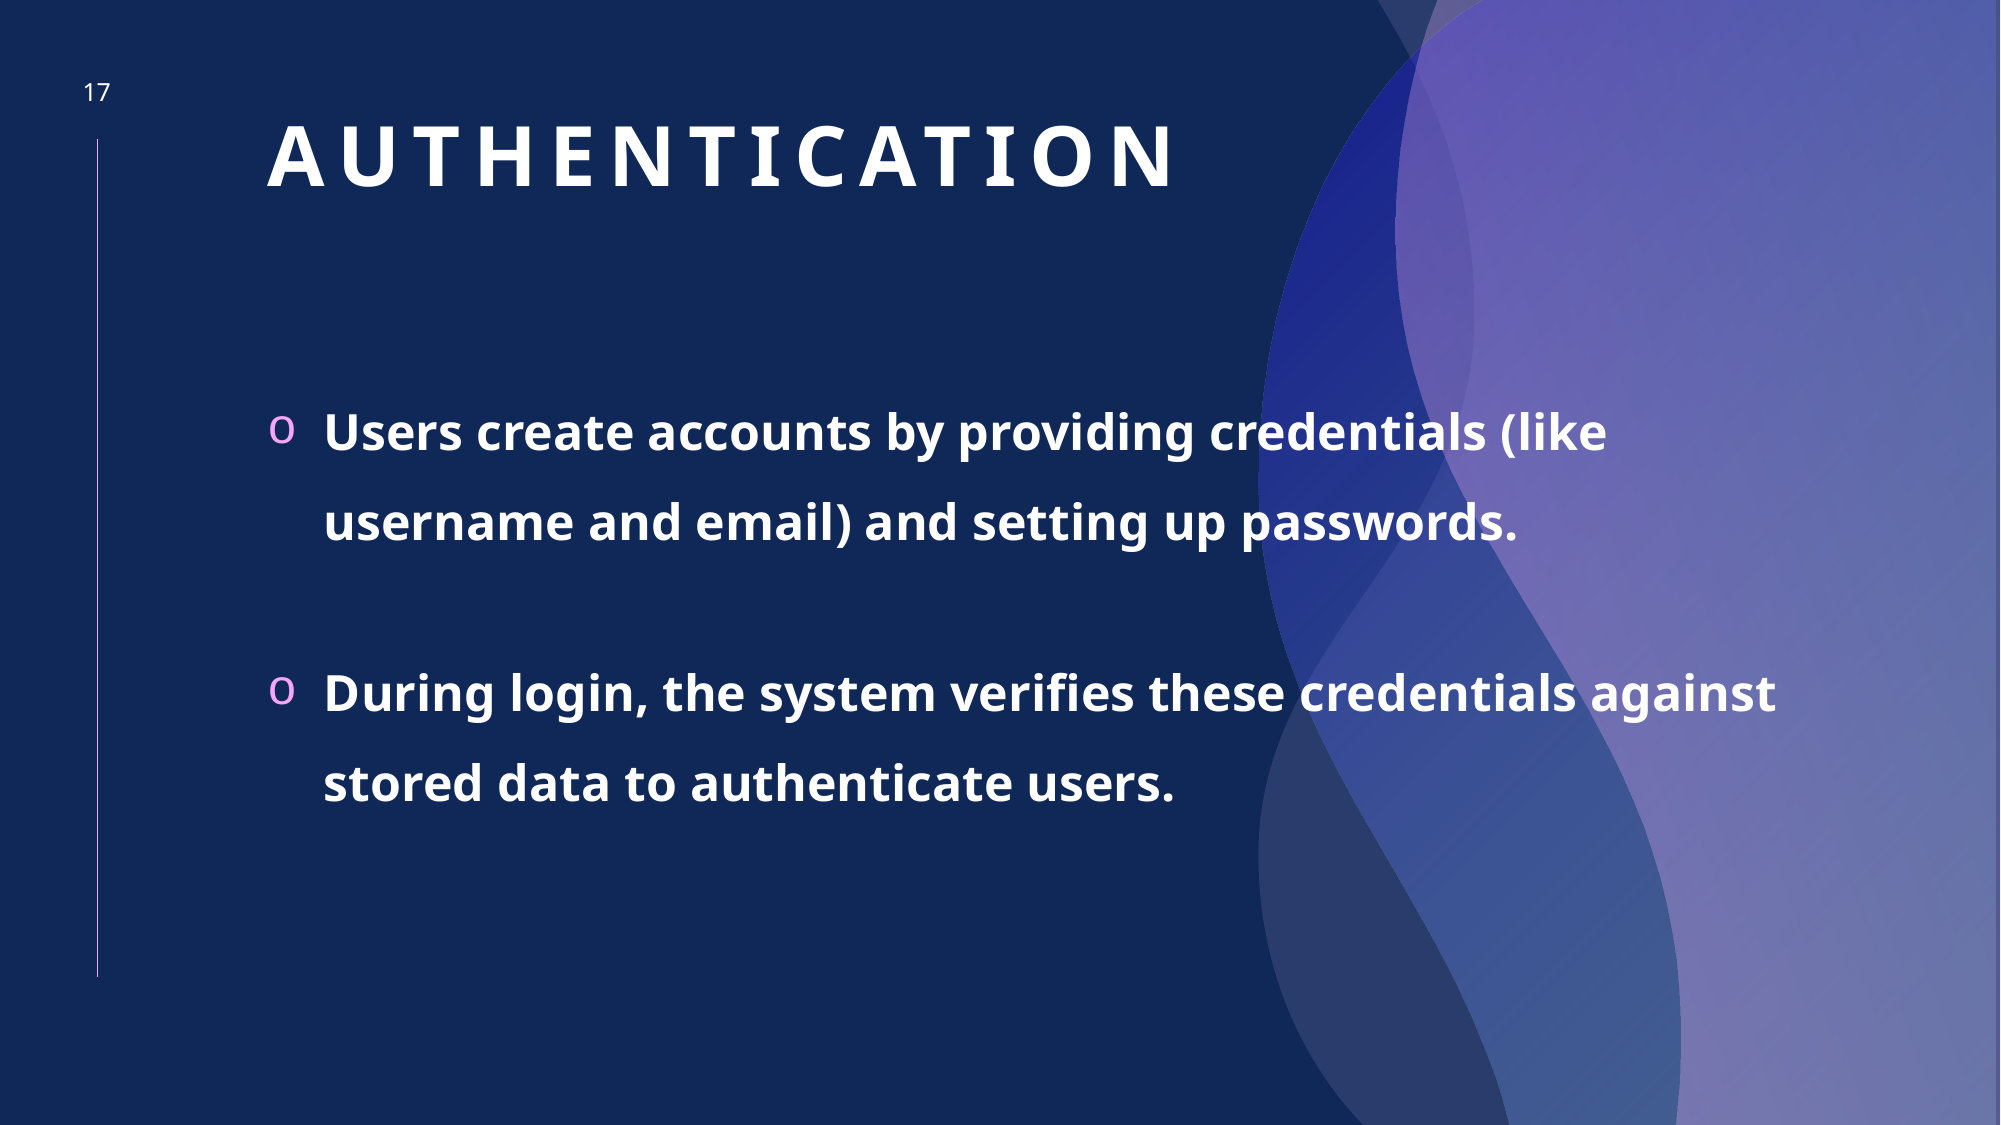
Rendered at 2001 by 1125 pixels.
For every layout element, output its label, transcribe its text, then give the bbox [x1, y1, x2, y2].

slide_number 17 [53, 67, 140, 119]
list Users create accounts by providing credentials (like username and email) and setting up passwords. During login, the system verifies these credentials against stored data to authenticate users. [251, 363, 1805, 902]
title Authentication [251, 136, 1709, 312]
